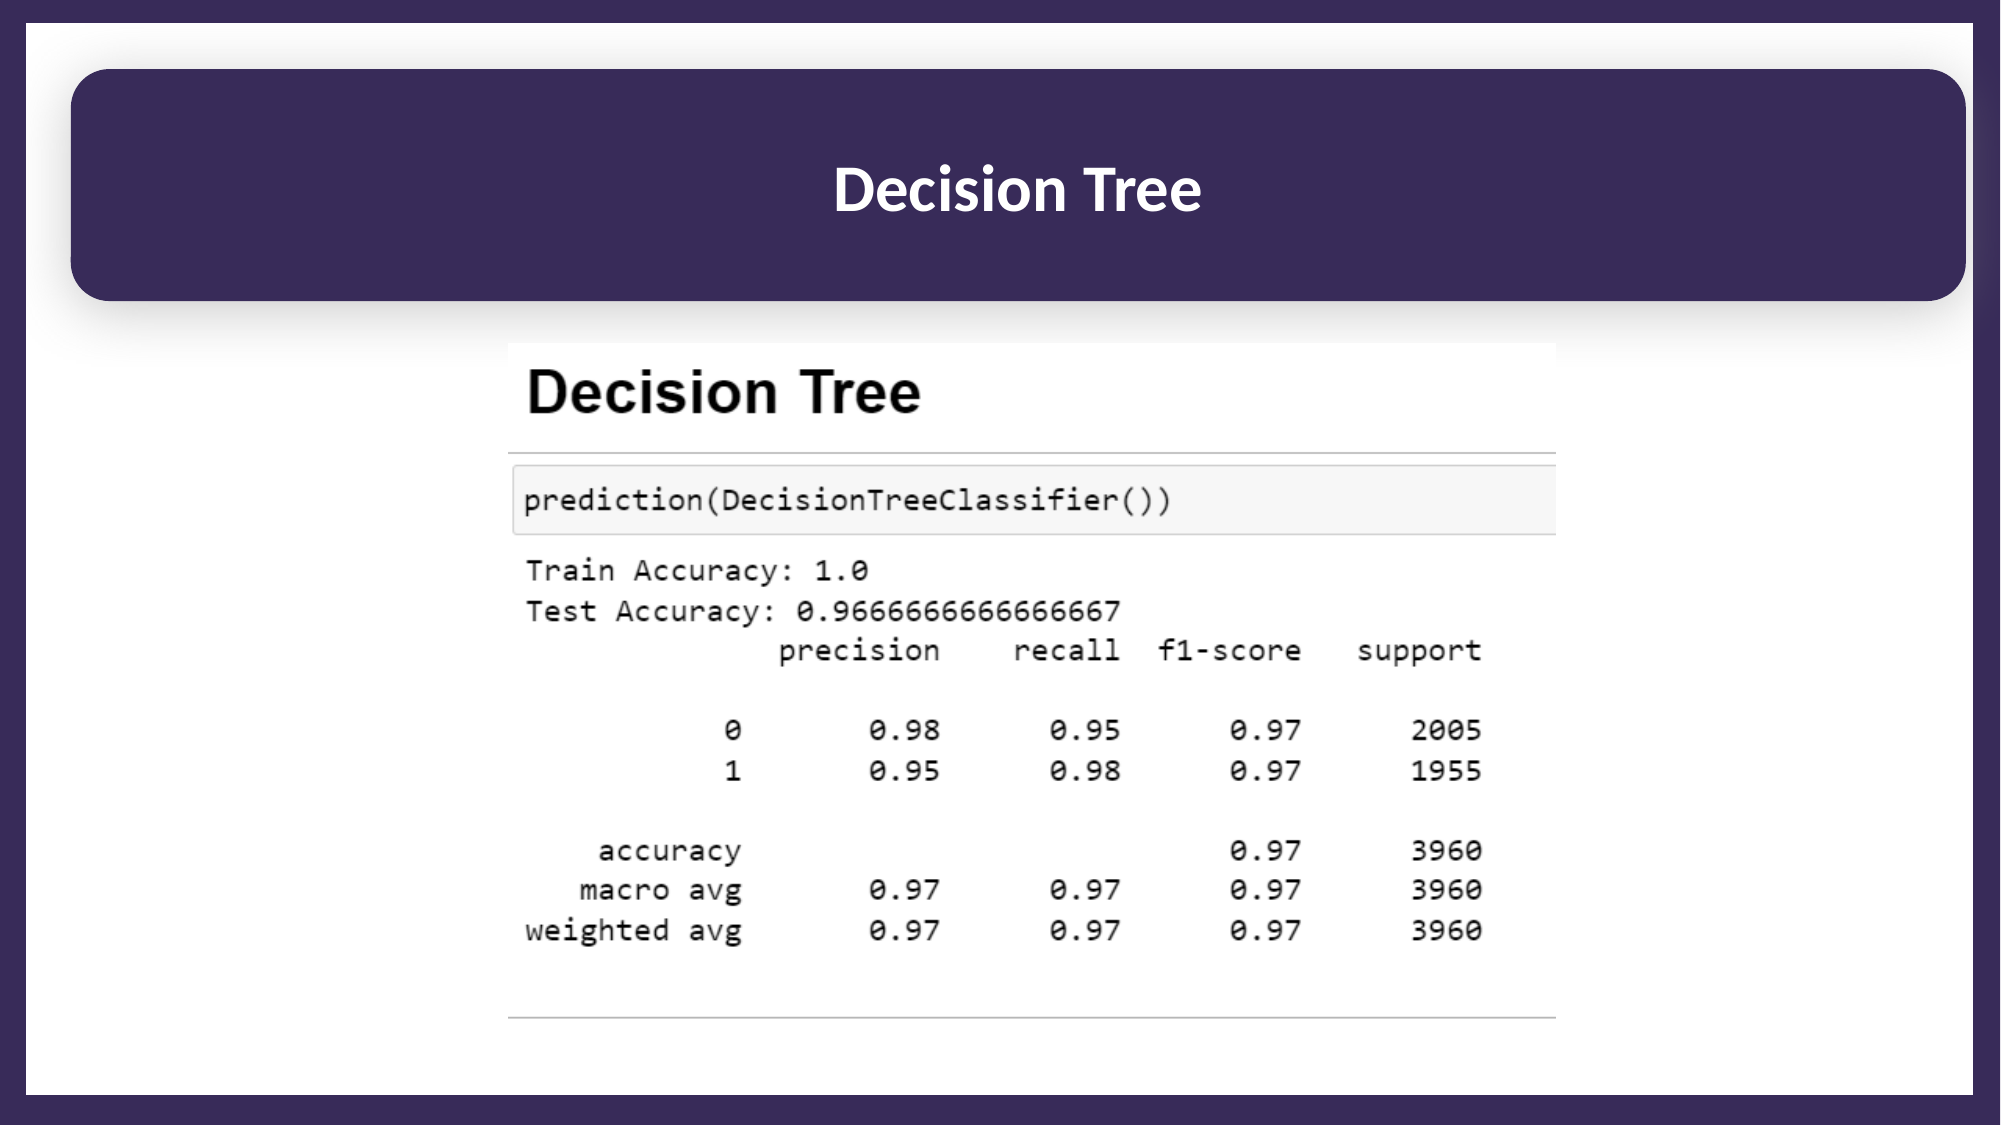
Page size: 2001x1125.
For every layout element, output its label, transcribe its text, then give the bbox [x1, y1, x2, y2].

picture [508, 343, 1556, 1036]
text_box Decision Tree [69, 68, 1967, 303]
